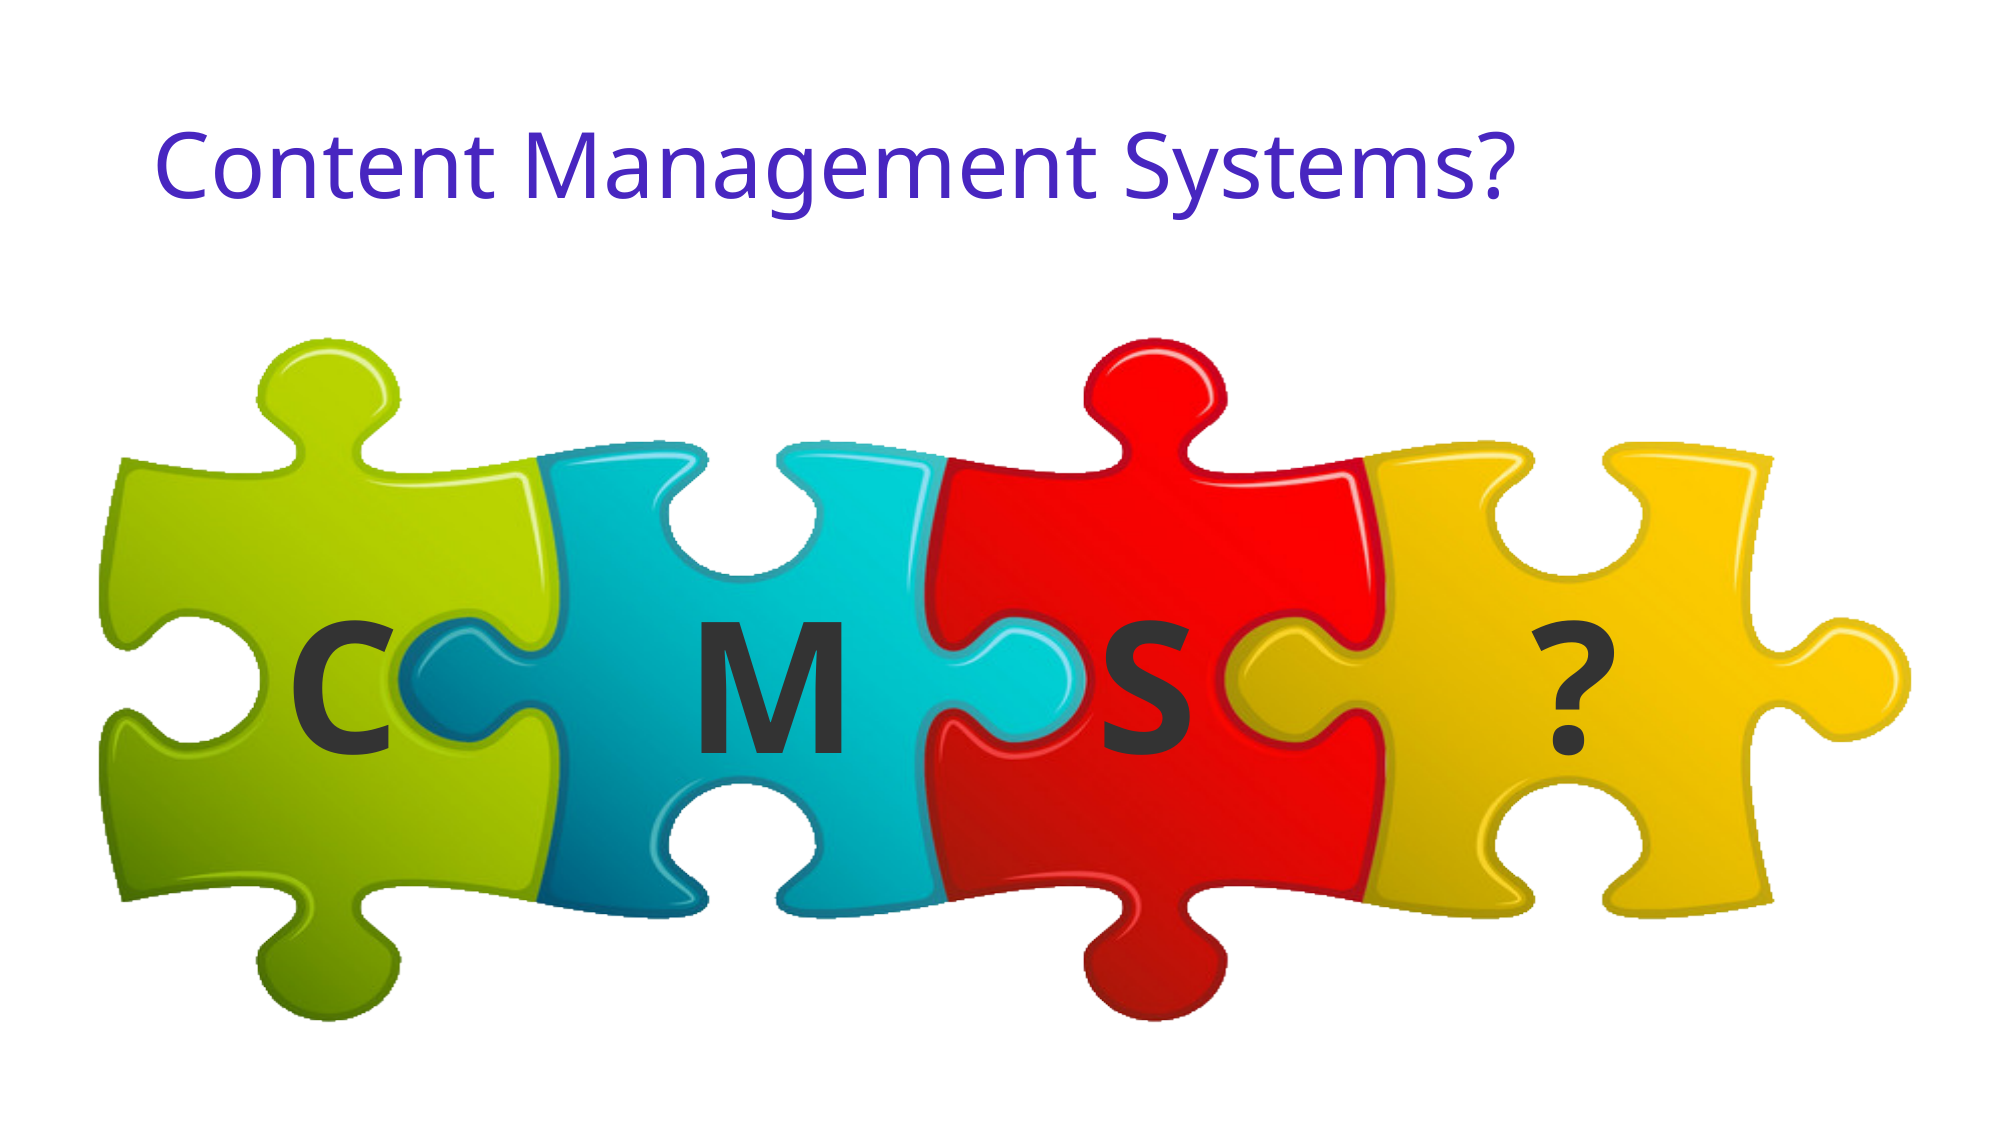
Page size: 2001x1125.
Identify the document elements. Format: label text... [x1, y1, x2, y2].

picture [69, 315, 1934, 1066]
title Content Management Systems? [137, 59, 1863, 278]
